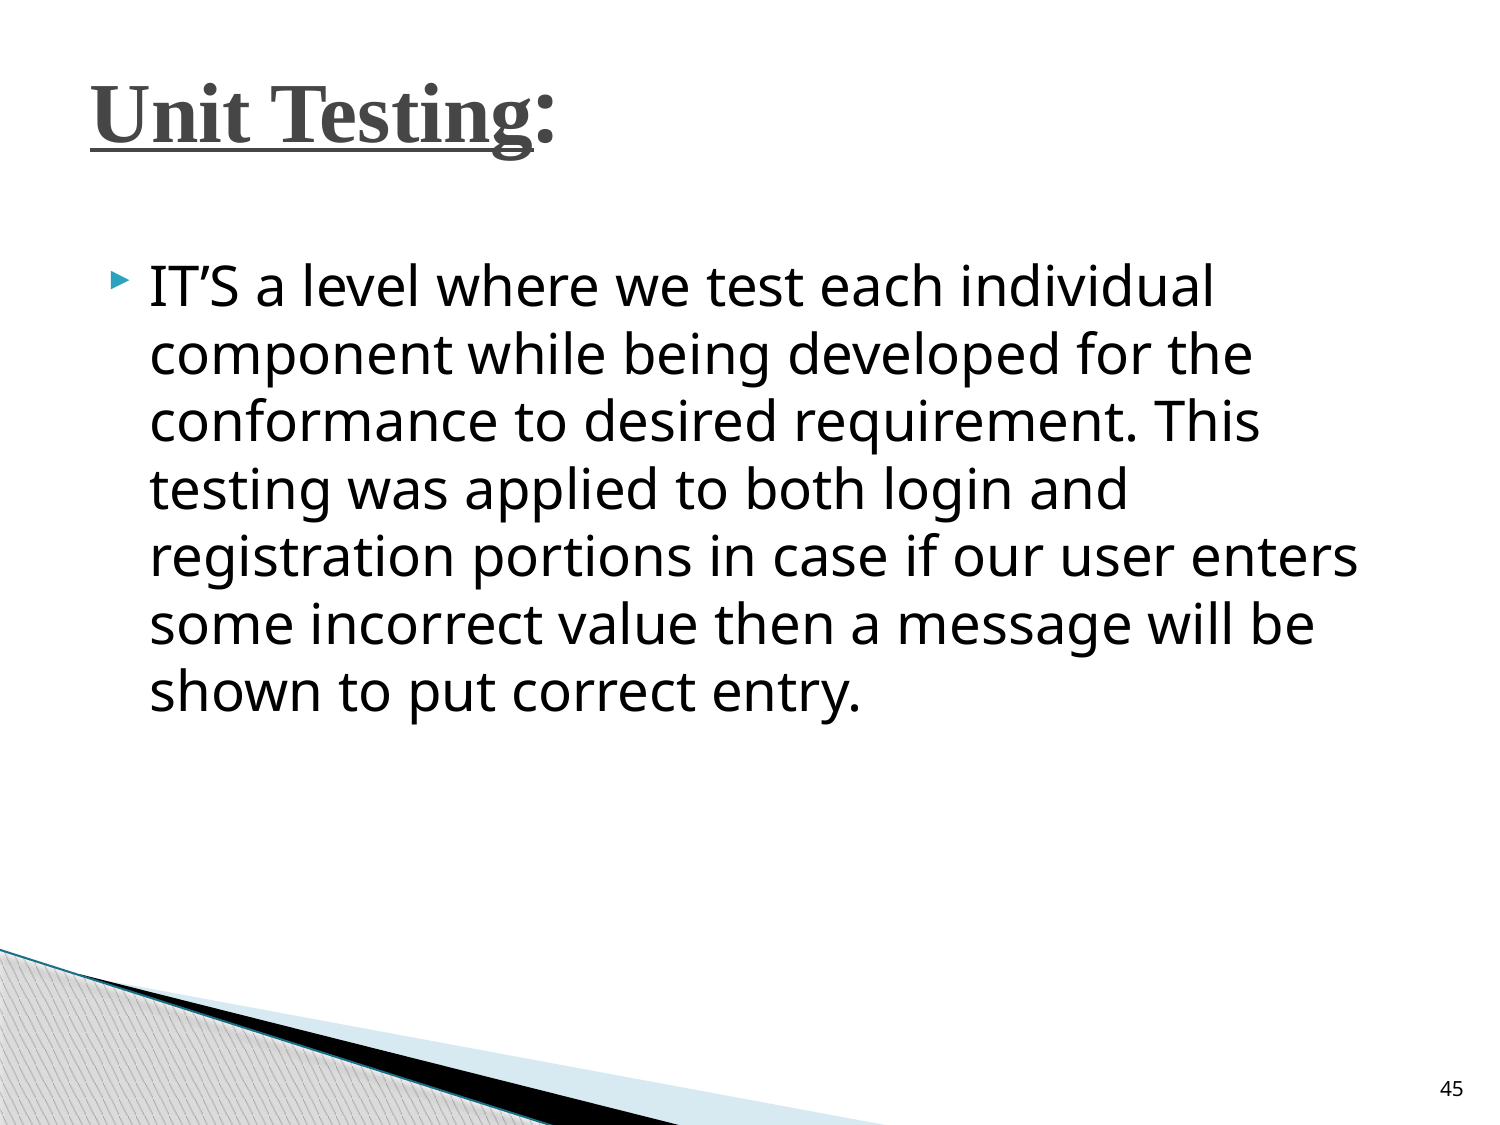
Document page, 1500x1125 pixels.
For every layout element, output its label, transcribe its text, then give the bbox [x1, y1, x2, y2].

title Unit Testing: [75, 45, 1425, 233]
list IT’S a level where we test each individual component while being developed for the conformance to desired requirement. This testing was applied to both login and registration portions in case if our user enters some incorrect value then a message will be shown to put correct entry. [75, 243, 1425, 986]
slide_number 45 [1418, 1051, 1479, 1112]
